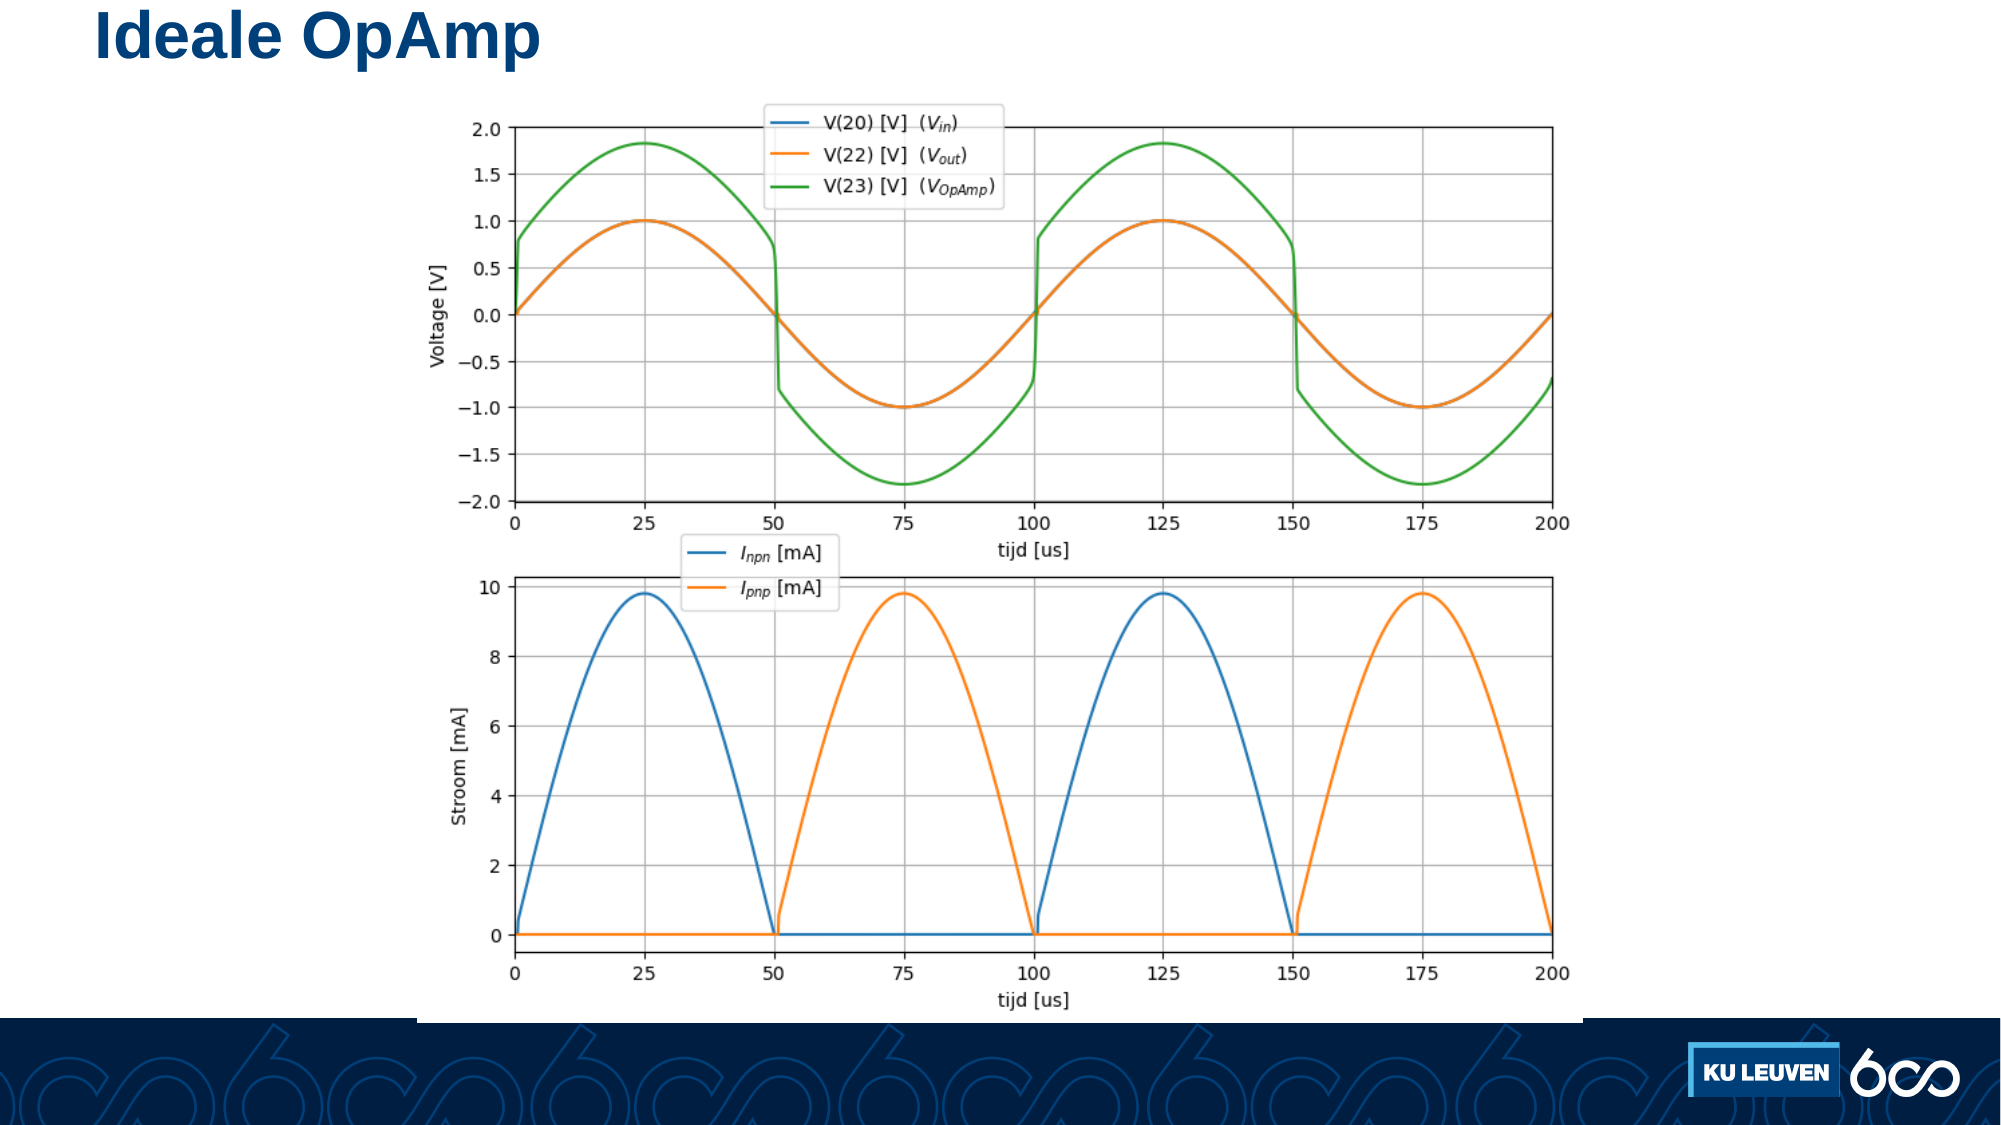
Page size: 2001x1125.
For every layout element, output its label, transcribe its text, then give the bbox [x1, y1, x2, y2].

title Ideale OpAmp [94, 0, 1906, 108]
picture [0, 92, 2001, 1125]
